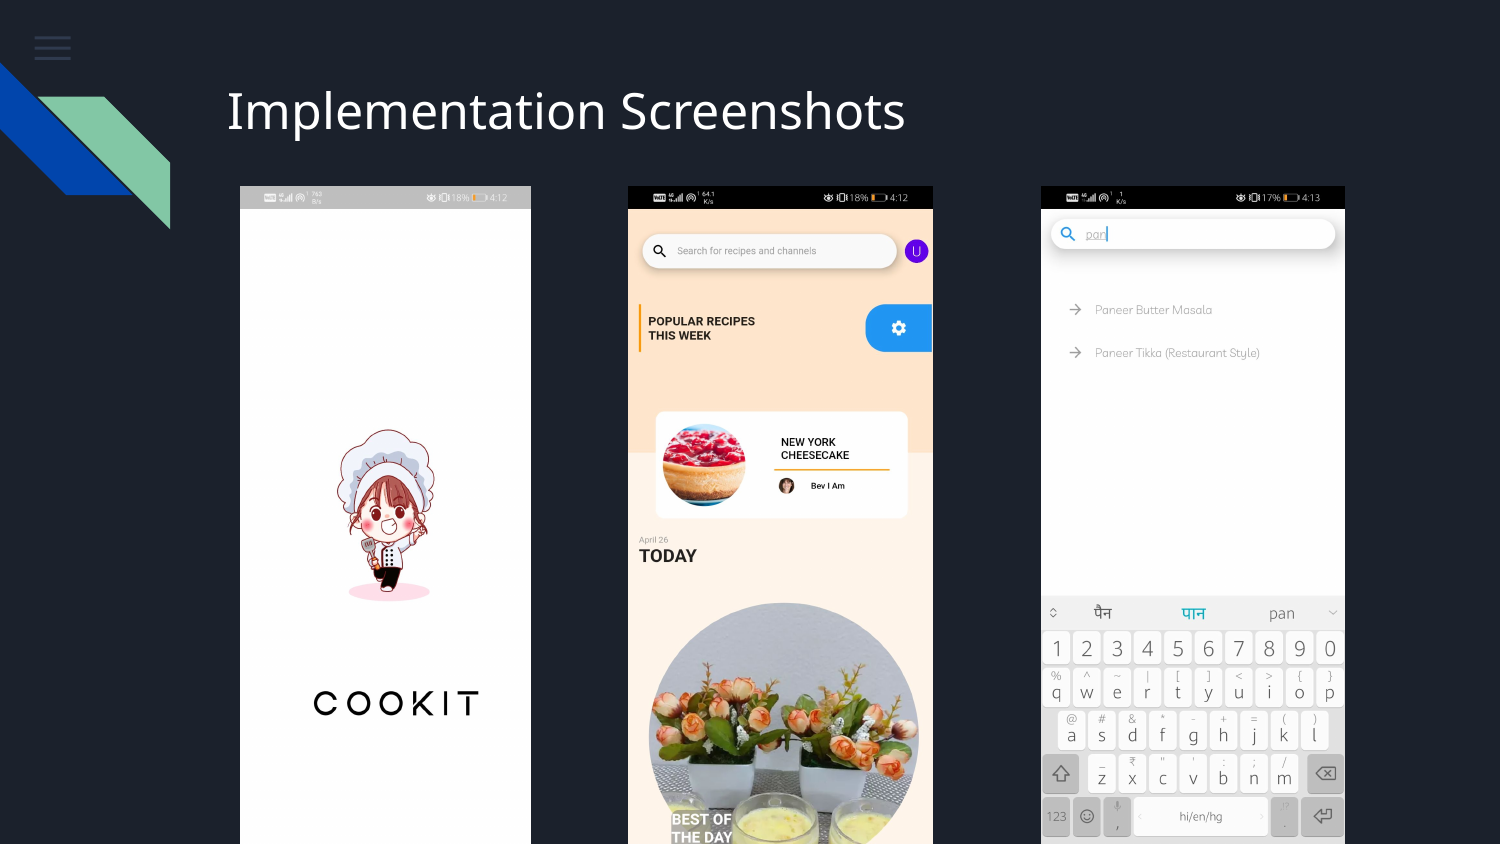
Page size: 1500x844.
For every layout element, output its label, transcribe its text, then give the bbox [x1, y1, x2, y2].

picture [628, 185, 933, 844]
picture [1040, 185, 1345, 844]
picture [240, 185, 531, 844]
title Implementation Screenshots [212, 64, 1368, 215]
